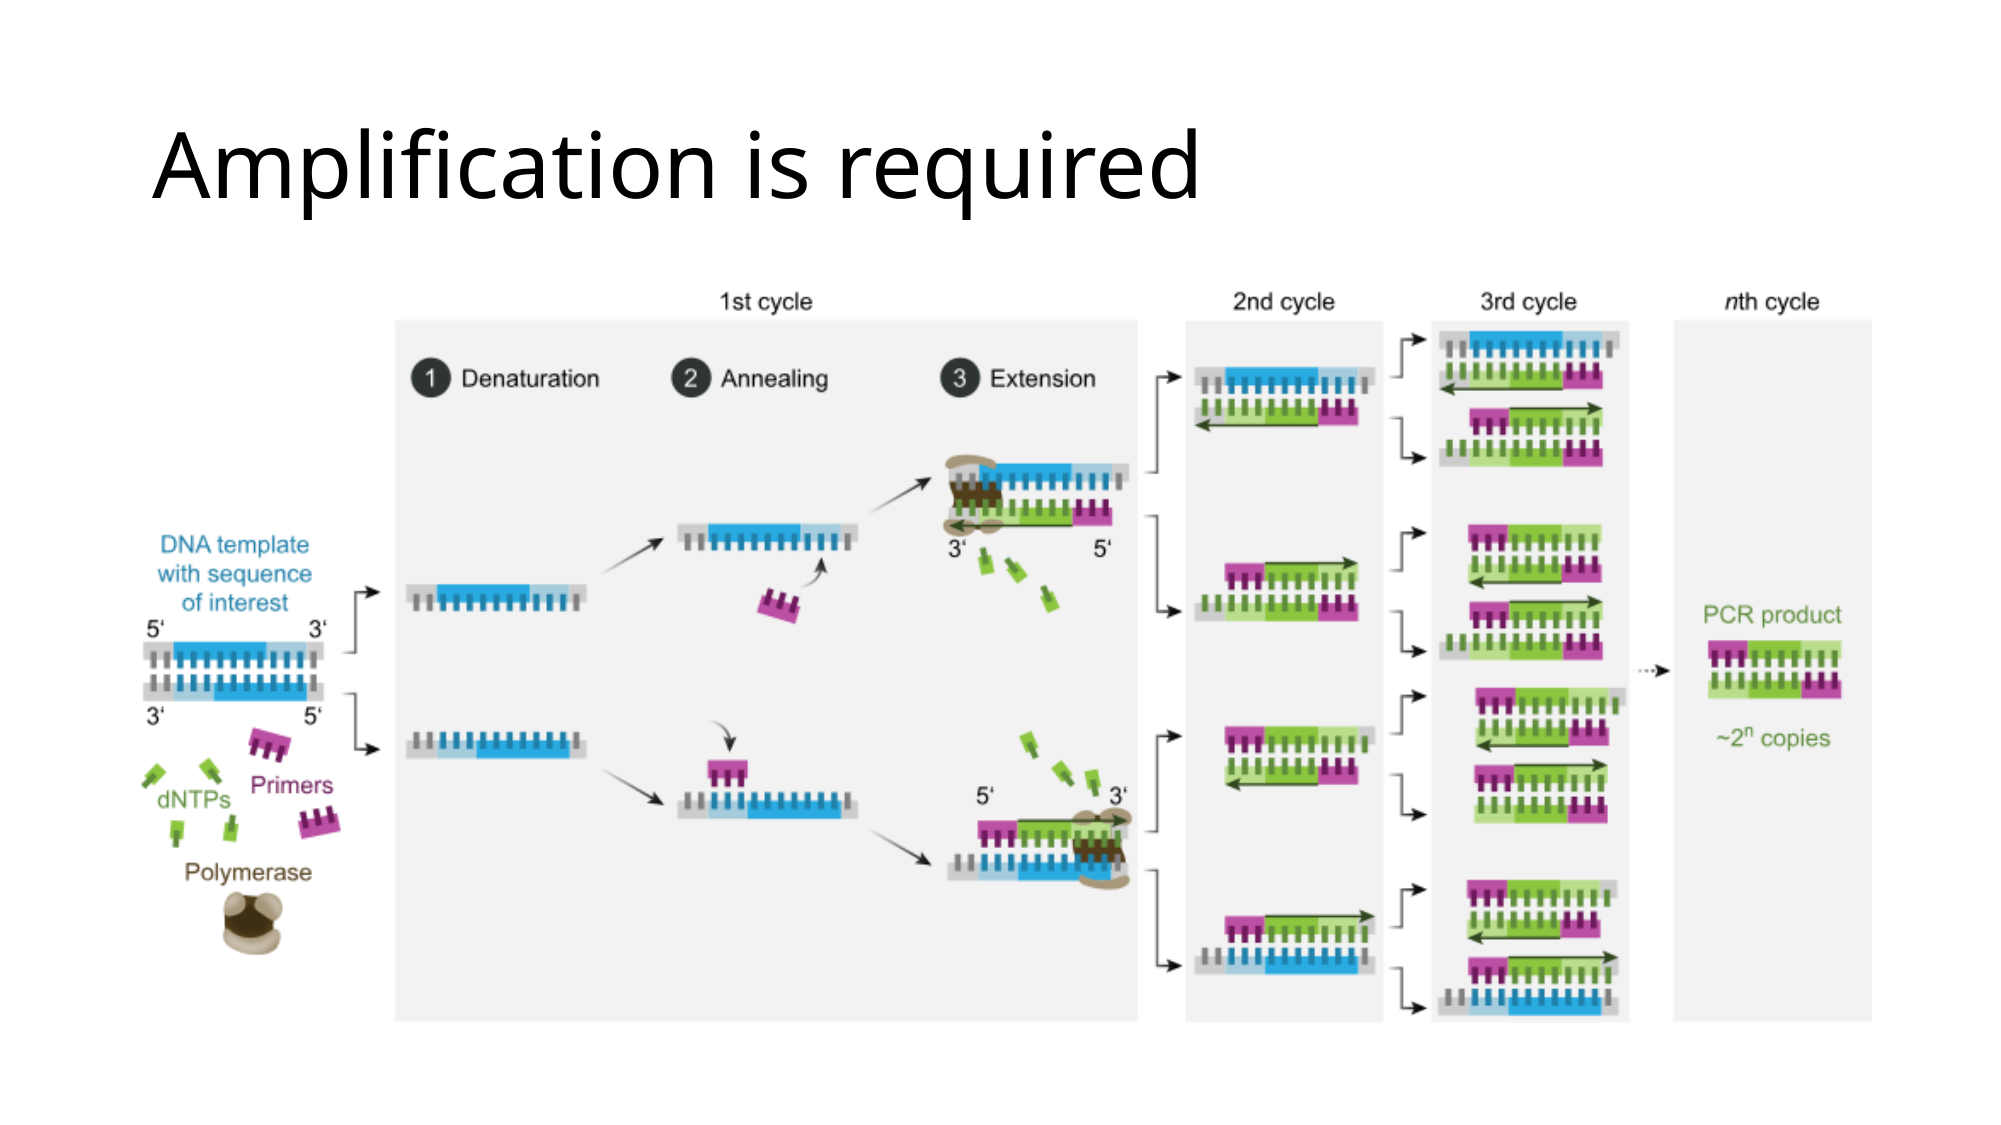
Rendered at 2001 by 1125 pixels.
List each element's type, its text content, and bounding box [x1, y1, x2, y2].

title Amplification is required [137, 59, 1863, 277]
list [128, 277, 1872, 1023]
